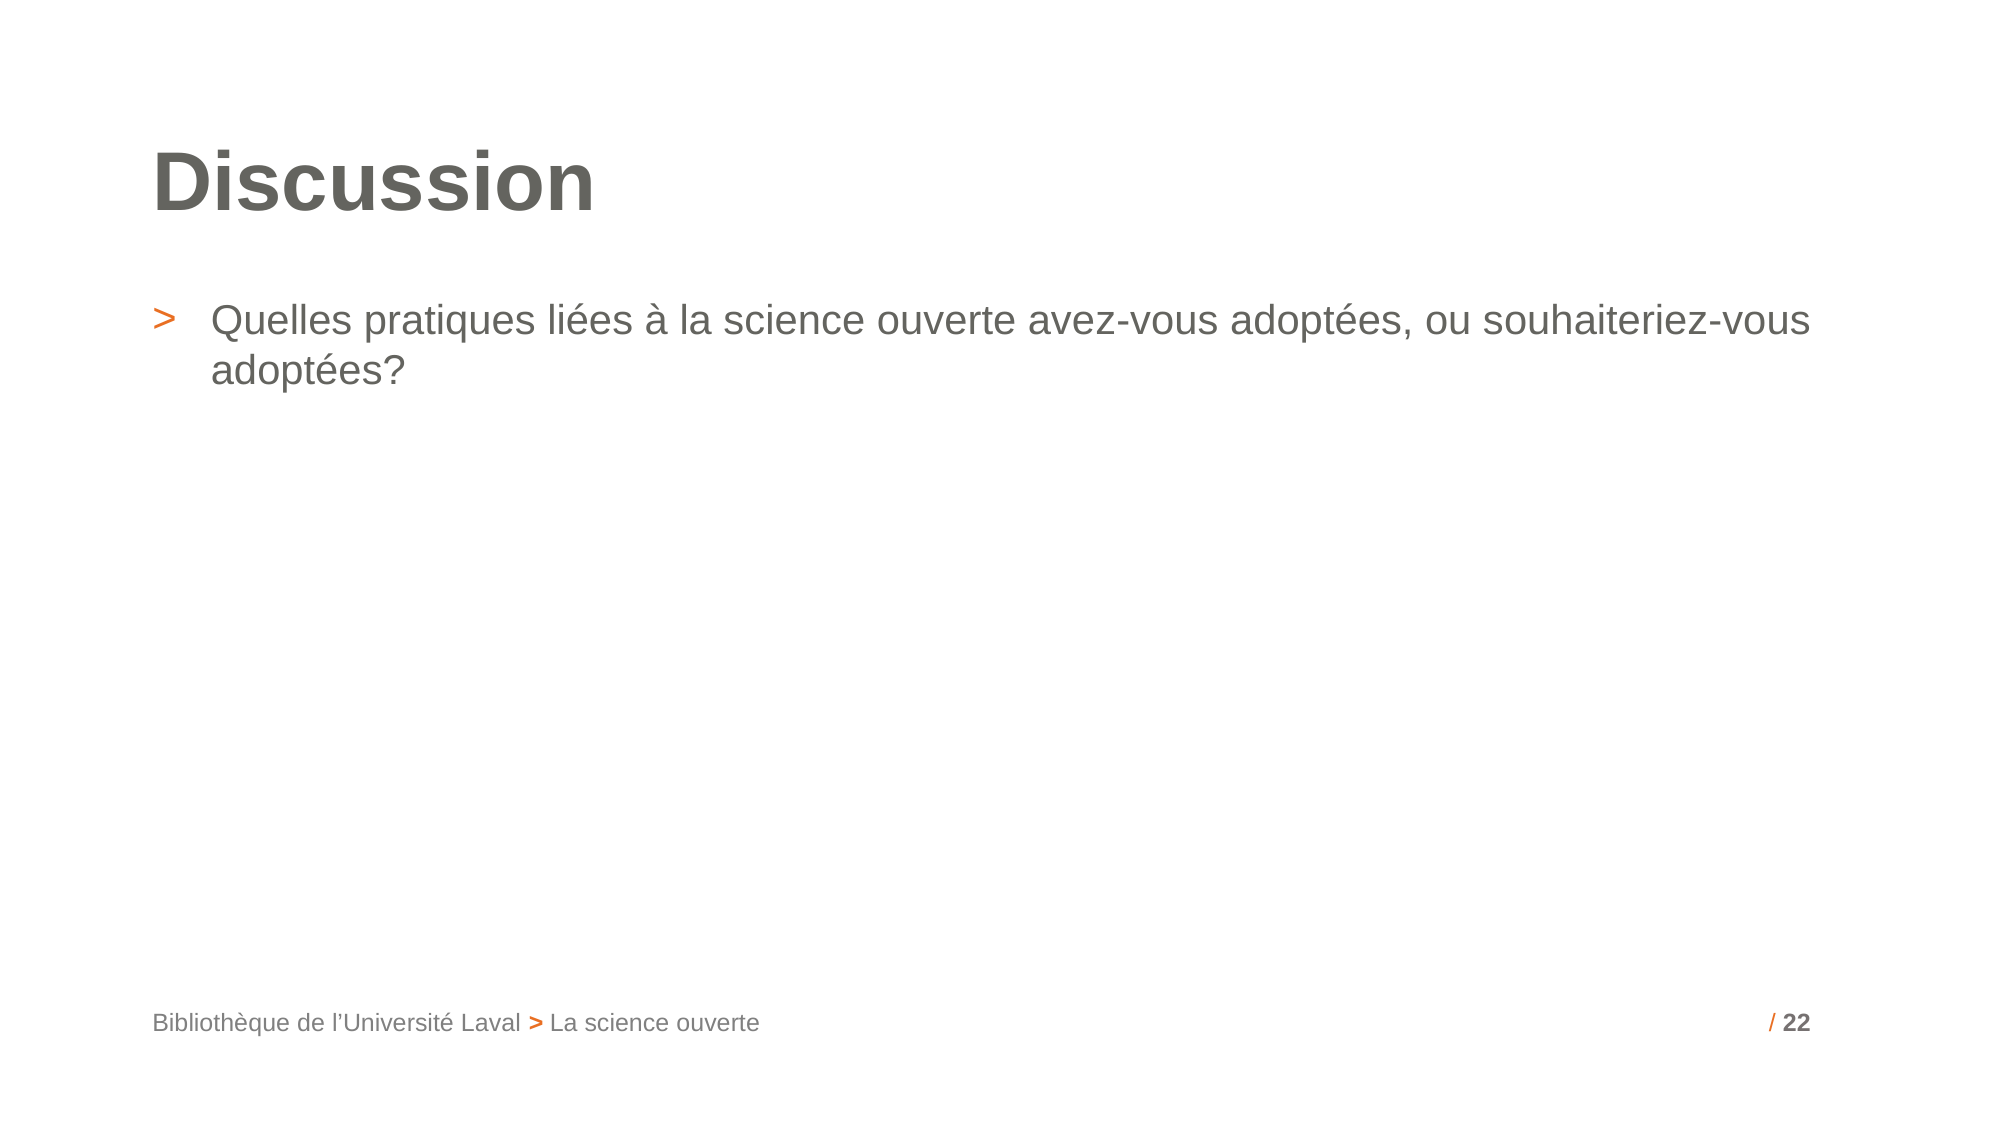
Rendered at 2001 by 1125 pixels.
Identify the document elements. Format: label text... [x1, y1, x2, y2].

slide_number / 22 [1754, 998, 1863, 1059]
list Quelles pratiques liées à la science ouverte avez-vous adoptées, ou souhaiteriez-vous adoptées? [137, 285, 1863, 885]
title Discussion [137, 130, 1863, 235]
footer Bibliothèque de l’Université Laval > La science ouverte [137, 998, 1732, 1059]
